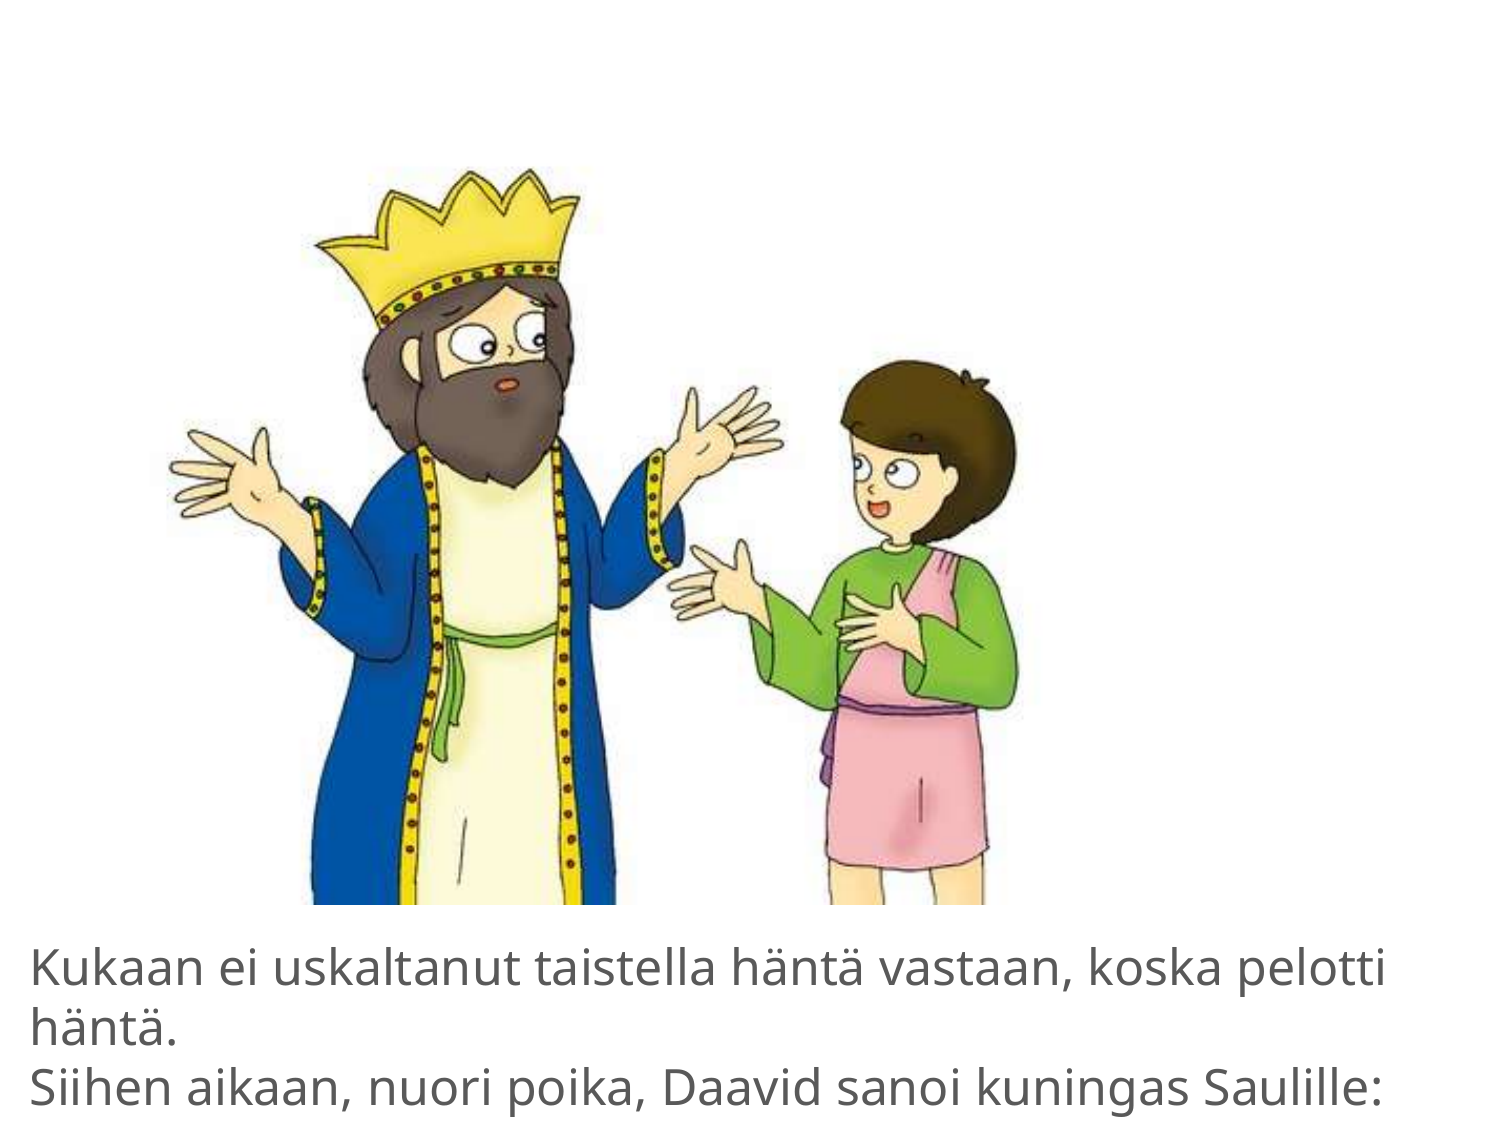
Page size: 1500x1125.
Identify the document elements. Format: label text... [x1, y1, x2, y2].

text_box Kukaan ei uskaltanut taistella häntä vastaan, koska pelotti häntä. Siihen aikaan, nuori poika, Daavid sanoi kuningas Saulille: "Minä menen taistelemaan häntä vastaan." [14, 928, 1486, 1125]
picture [100, 0, 1465, 906]
